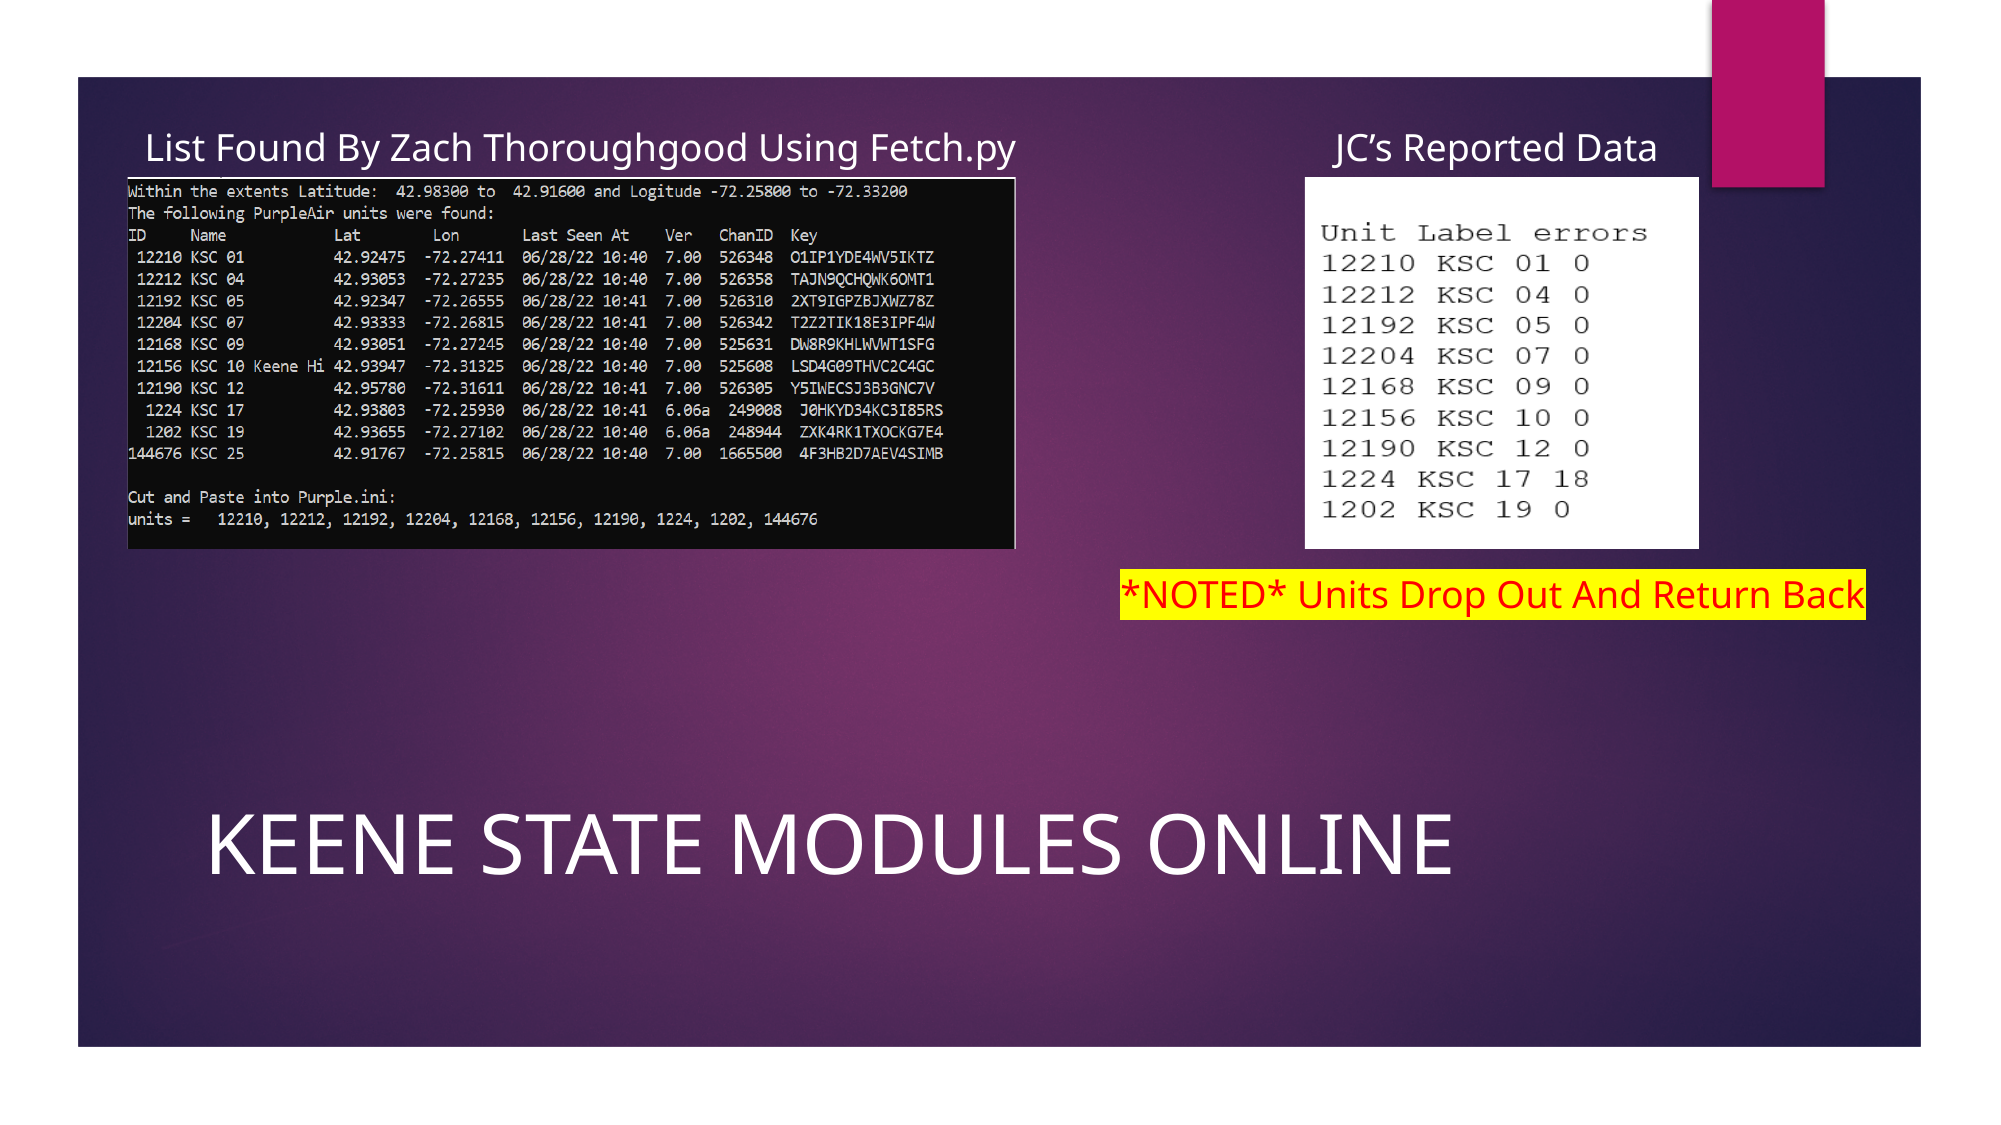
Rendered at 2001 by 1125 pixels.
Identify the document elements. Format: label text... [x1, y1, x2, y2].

picture [127, 176, 1016, 549]
text_box List Found By Zach Thoroughgood Using Fetch.py [129, 116, 1033, 177]
subtitle Keene State Modules Online [189, 783, 1638, 925]
picture [1304, 176, 1700, 549]
text_box *NOTED* Units Drop Out And Return Back [1105, 564, 1881, 624]
text_box JC’s Reported Data [1320, 116, 1684, 175]
